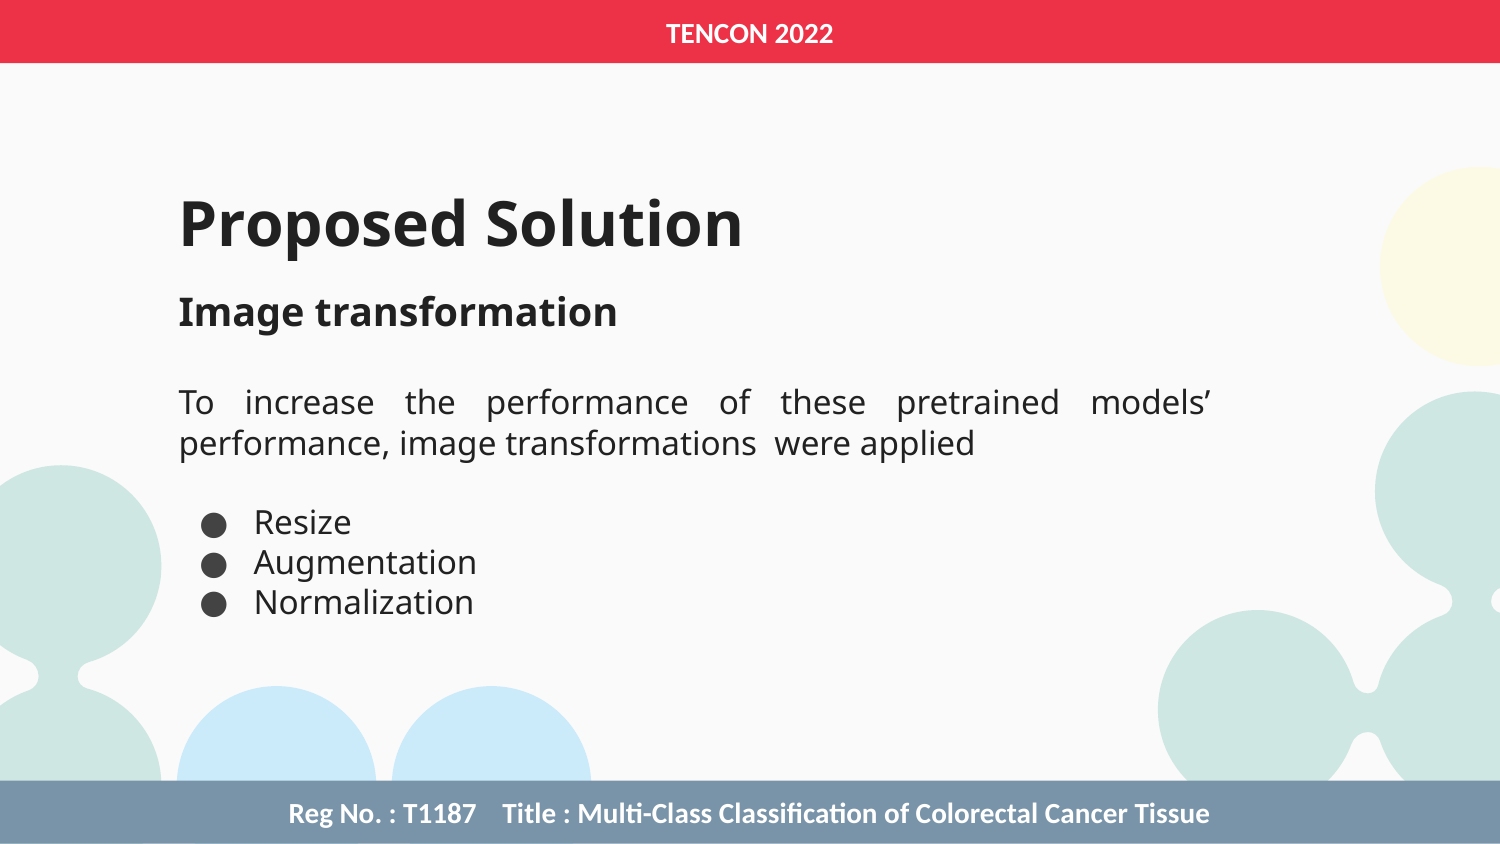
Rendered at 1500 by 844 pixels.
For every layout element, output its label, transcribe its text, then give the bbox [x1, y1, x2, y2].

title Proposed Solution [163, 168, 1270, 247]
list Image transformation To increase the performance of these pretrained models’ performance, image transformations were applied Resize Augmentation Normalization [163, 271, 1228, 741]
text_box Reg No. : T1187 Title : Multi-Class Classification of Colorectal Cancer Tissue [0, 780, 1500, 844]
text_box TENCON 2022 [0, 0, 1500, 64]
